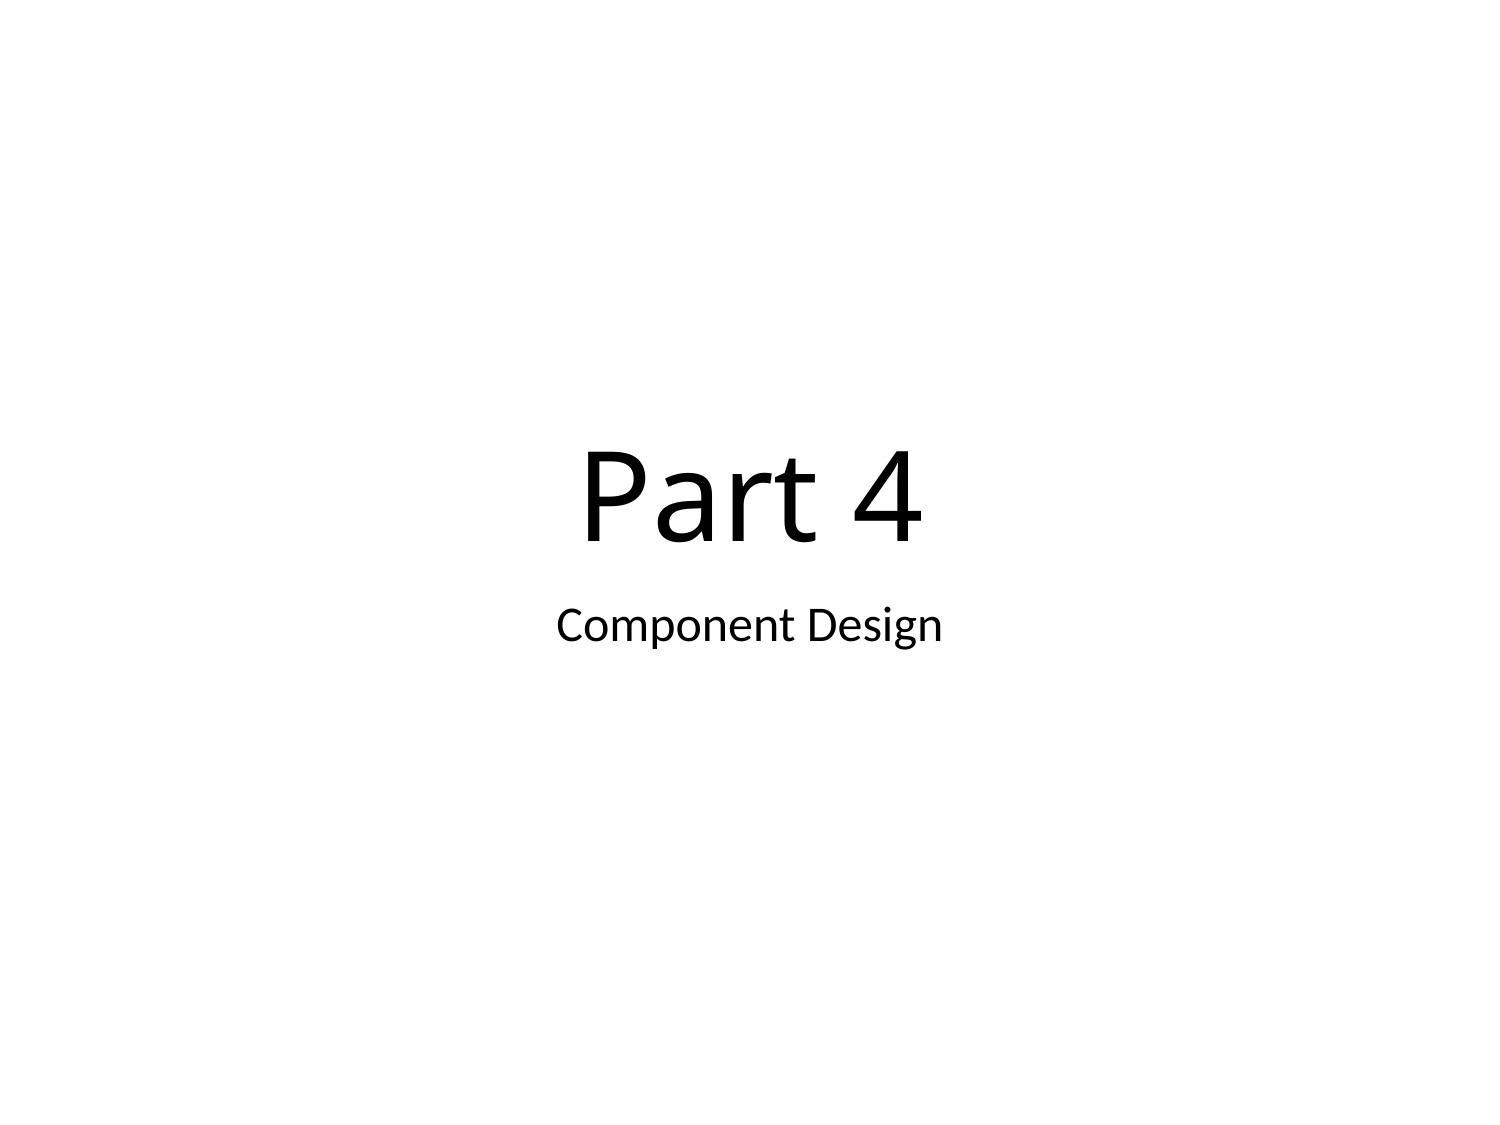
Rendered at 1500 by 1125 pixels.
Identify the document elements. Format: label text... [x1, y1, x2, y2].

title Part 4 [112, 184, 1388, 576]
subtitle Component Design [187, 590, 1313, 863]
